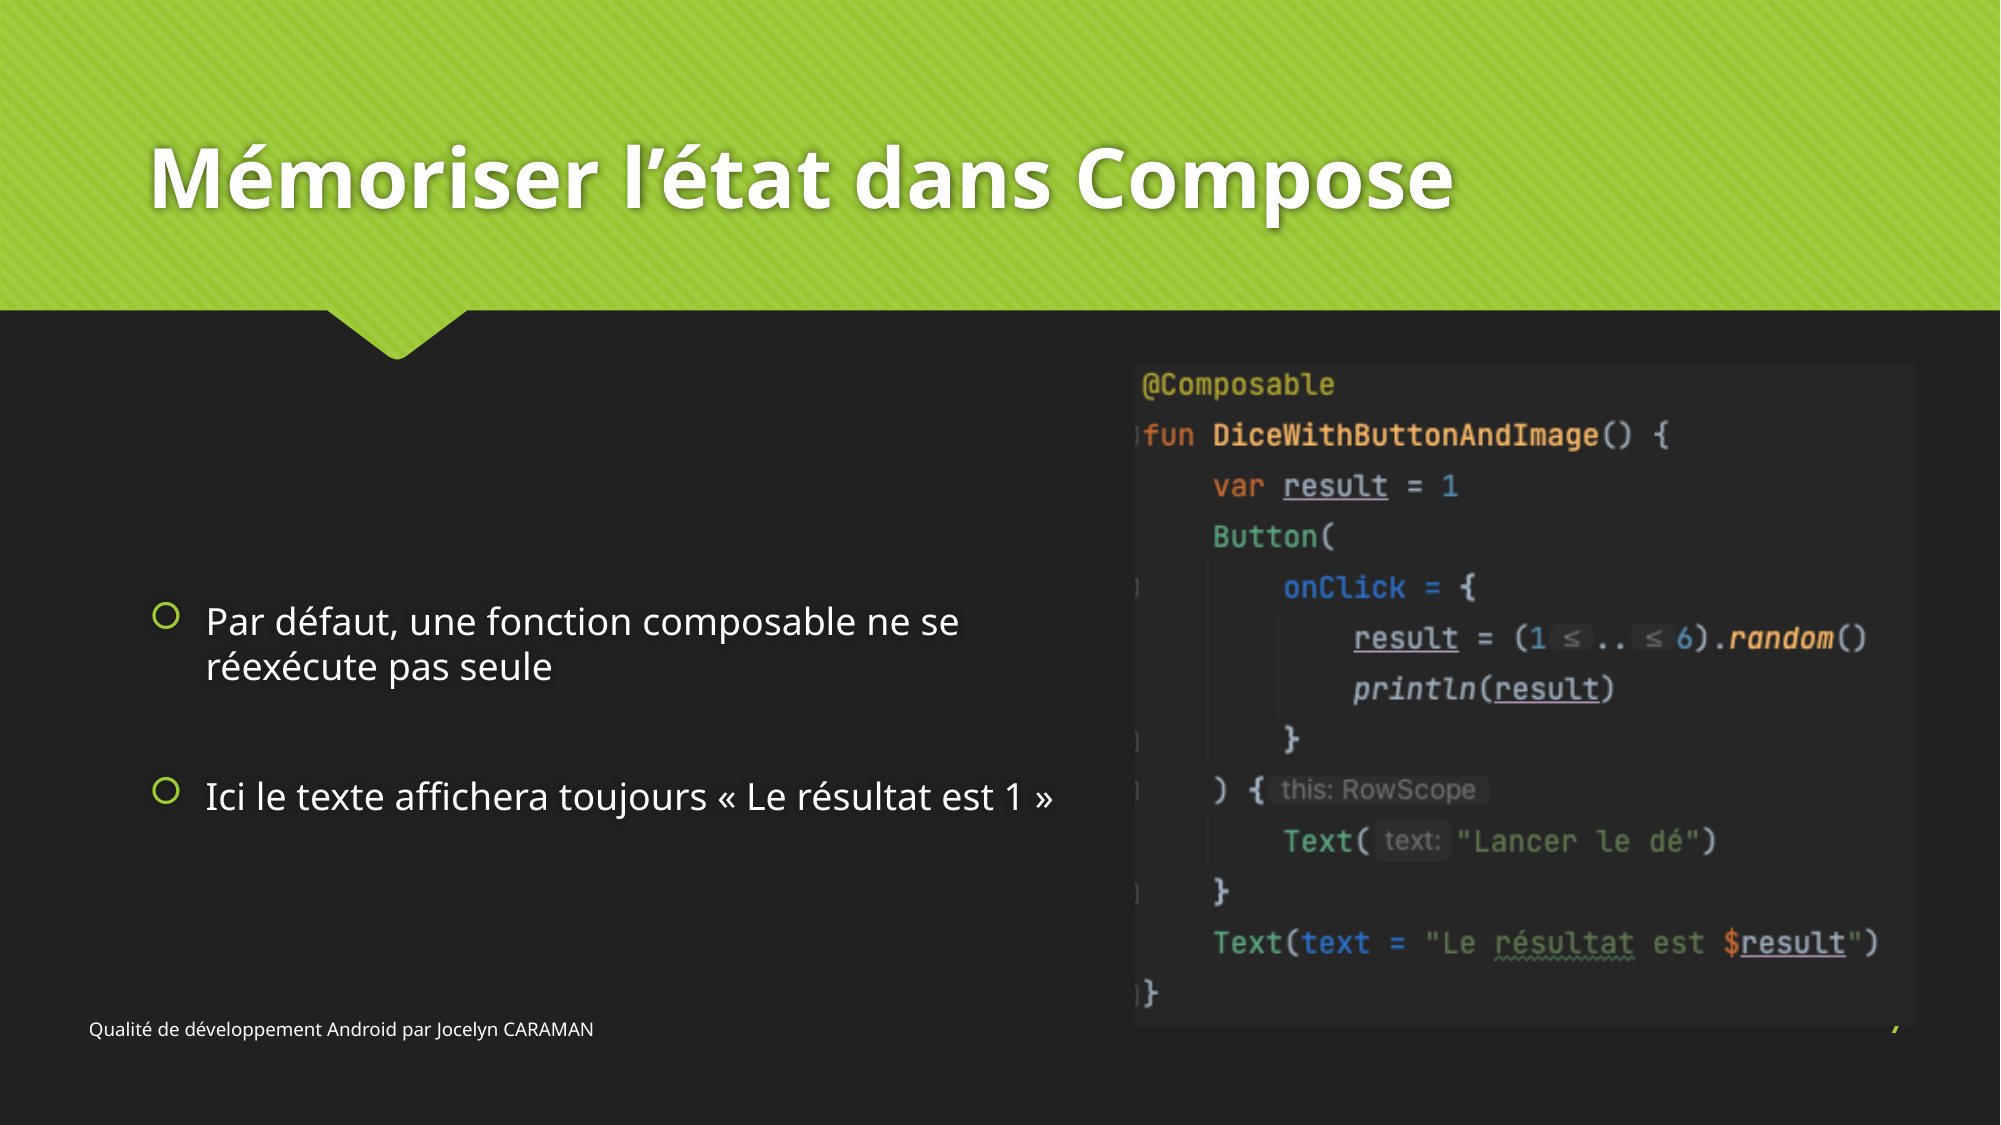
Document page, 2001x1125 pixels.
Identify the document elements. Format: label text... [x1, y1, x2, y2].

slide_number 7 [1751, 970, 1926, 1051]
list Par défaut, une fonction composable ne se réexécute pas seule Ici le texte affichera toujours « Le résultat est 1 » [134, 364, 1115, 991]
picture [1135, 364, 1915, 1027]
footer Qualité de développement Android par Jocelyn CARAMAN [74, 991, 1493, 1051]
title Mémoriser l’état dans Compose [132, 73, 1868, 233]
